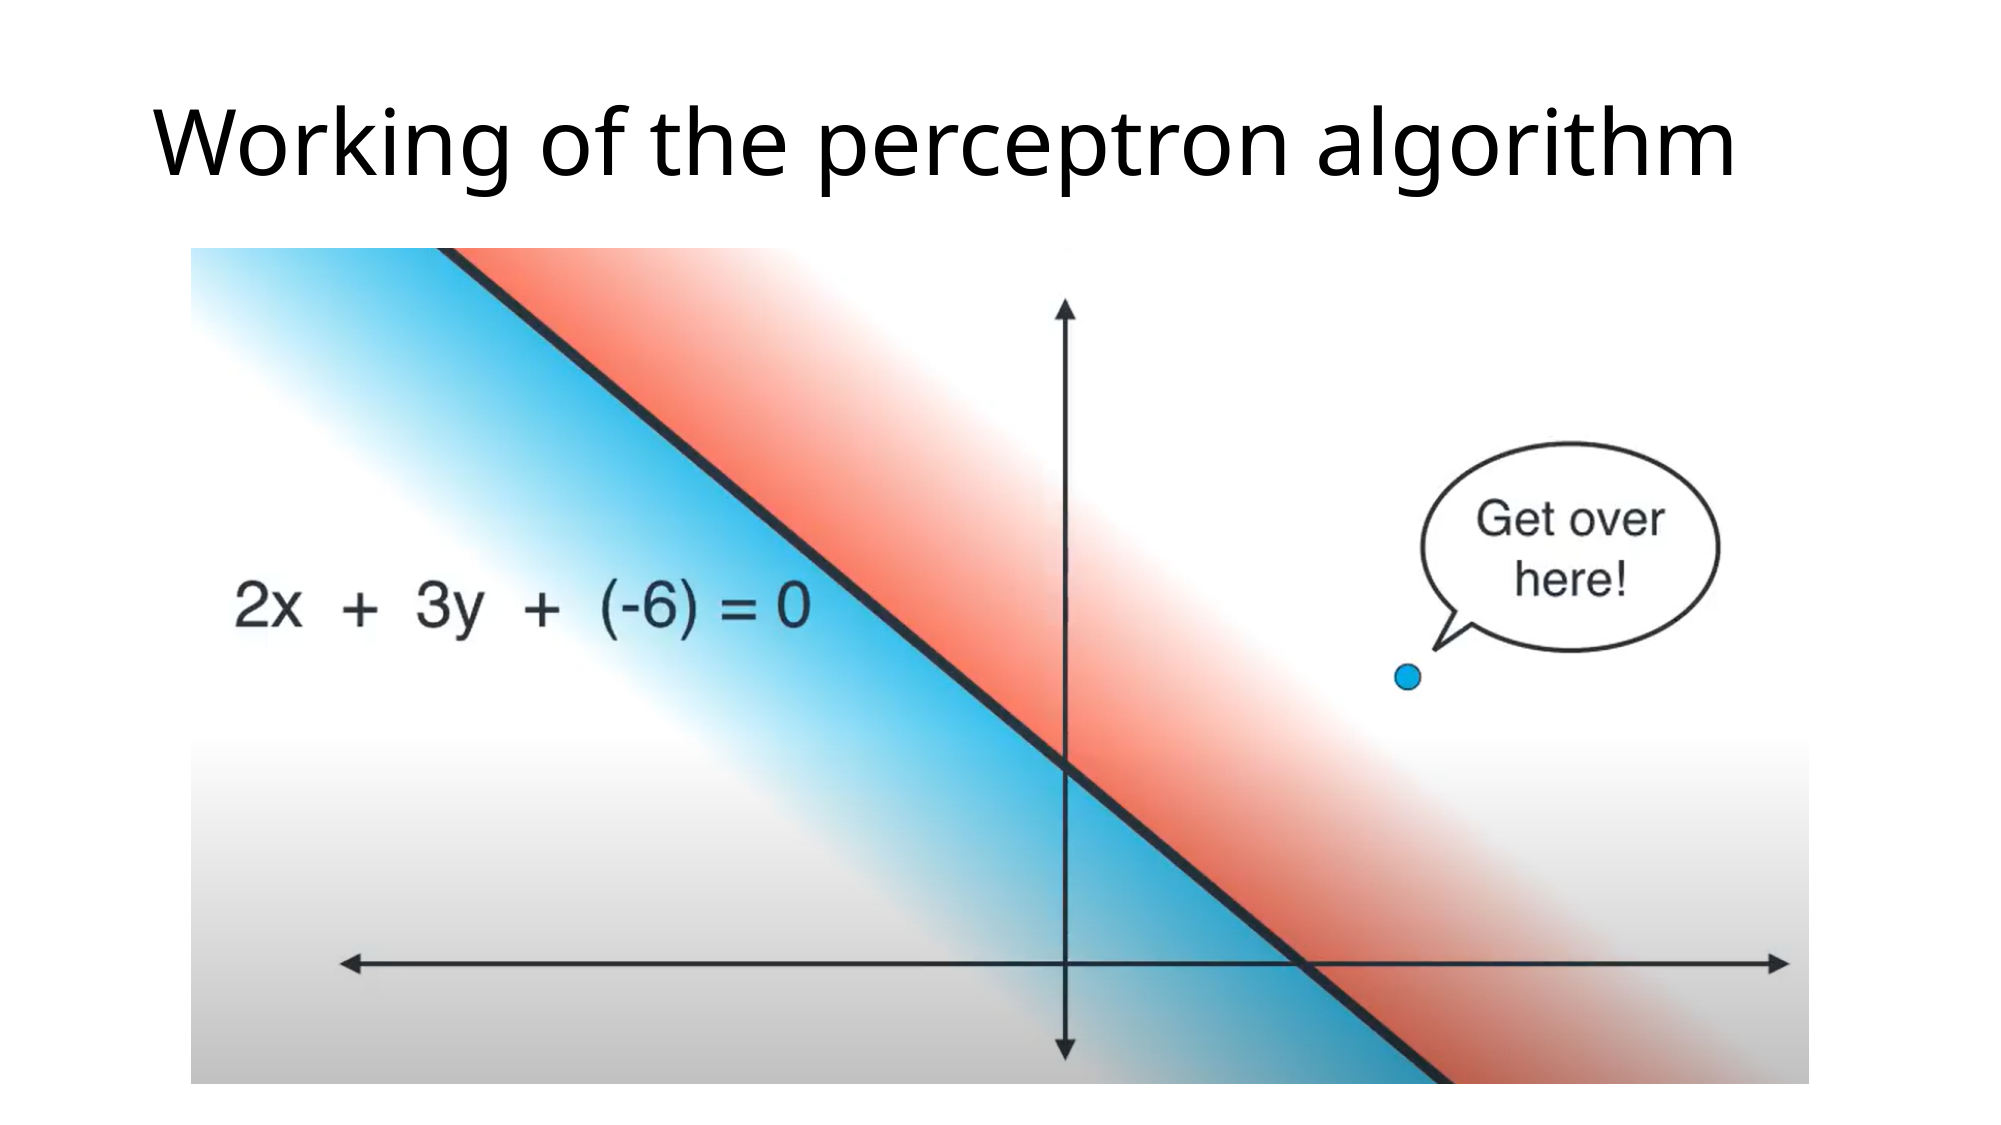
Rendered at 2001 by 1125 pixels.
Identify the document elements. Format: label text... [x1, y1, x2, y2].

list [191, 247, 1809, 1085]
title Working of the perceptron algorithm [137, 59, 1863, 232]
